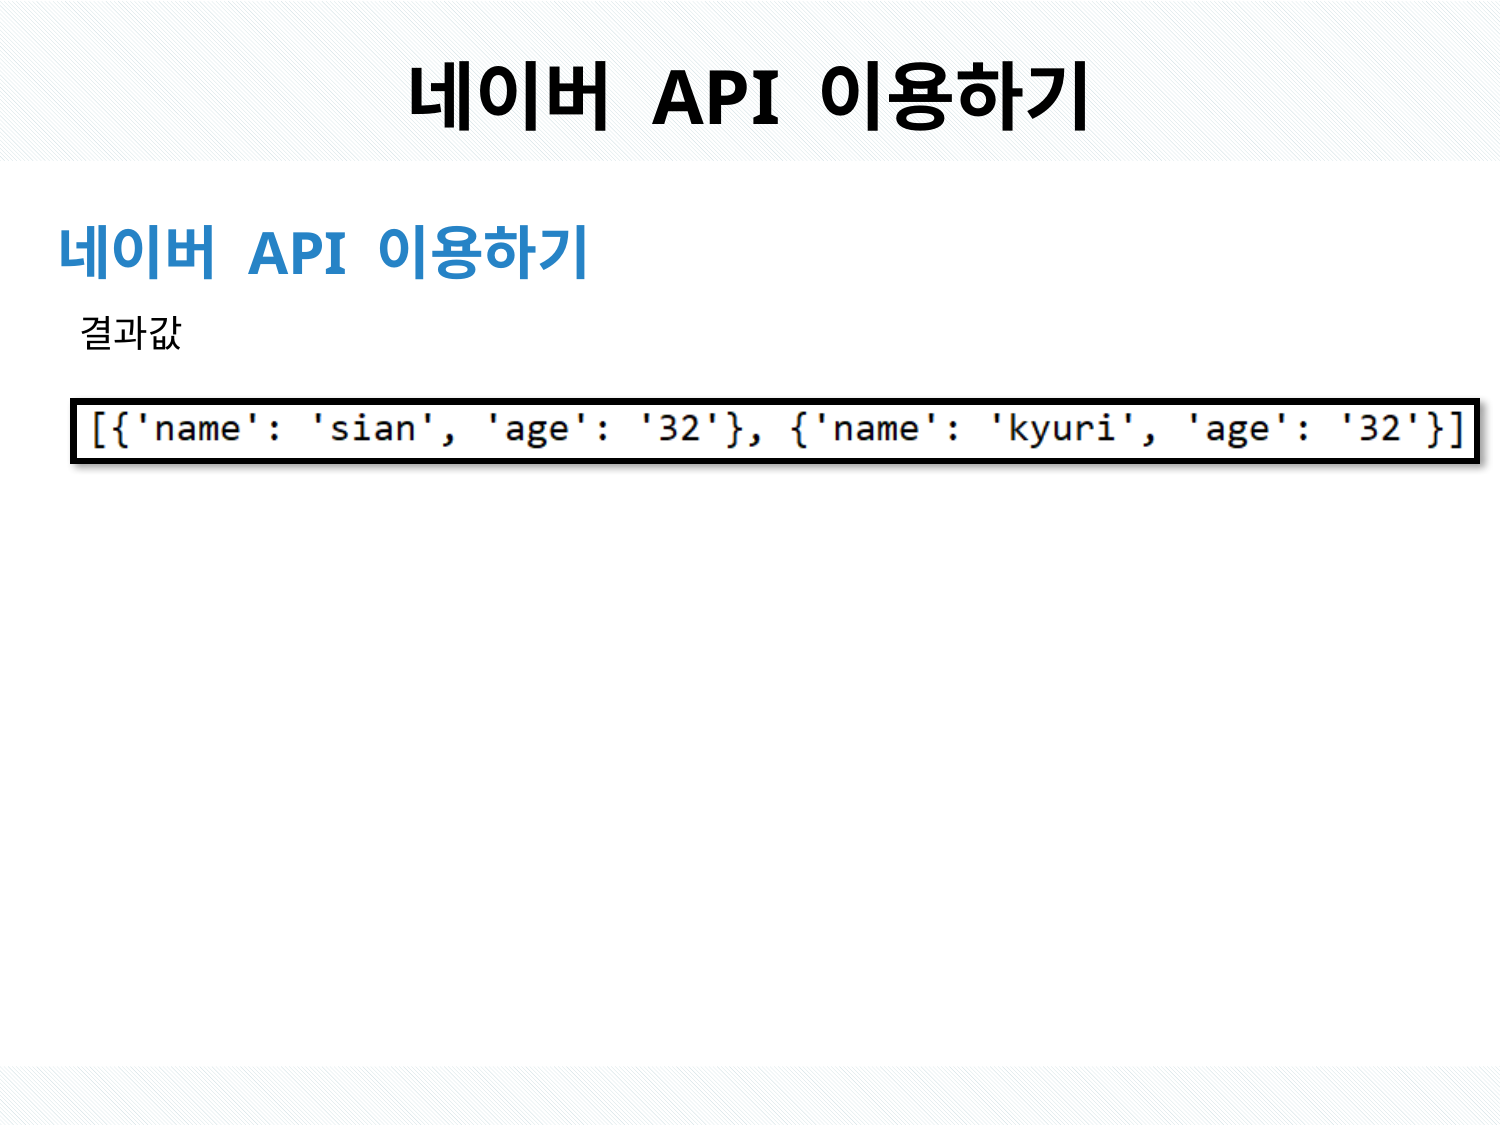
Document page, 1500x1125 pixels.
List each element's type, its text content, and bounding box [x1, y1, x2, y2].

text_box 결과값 [64, 302, 815, 363]
picture [76, 404, 1474, 458]
title 네이버 API 이용하기 [0, 1, 1500, 161]
list 네이버 API 이용하기 [41, 208, 1500, 1071]
